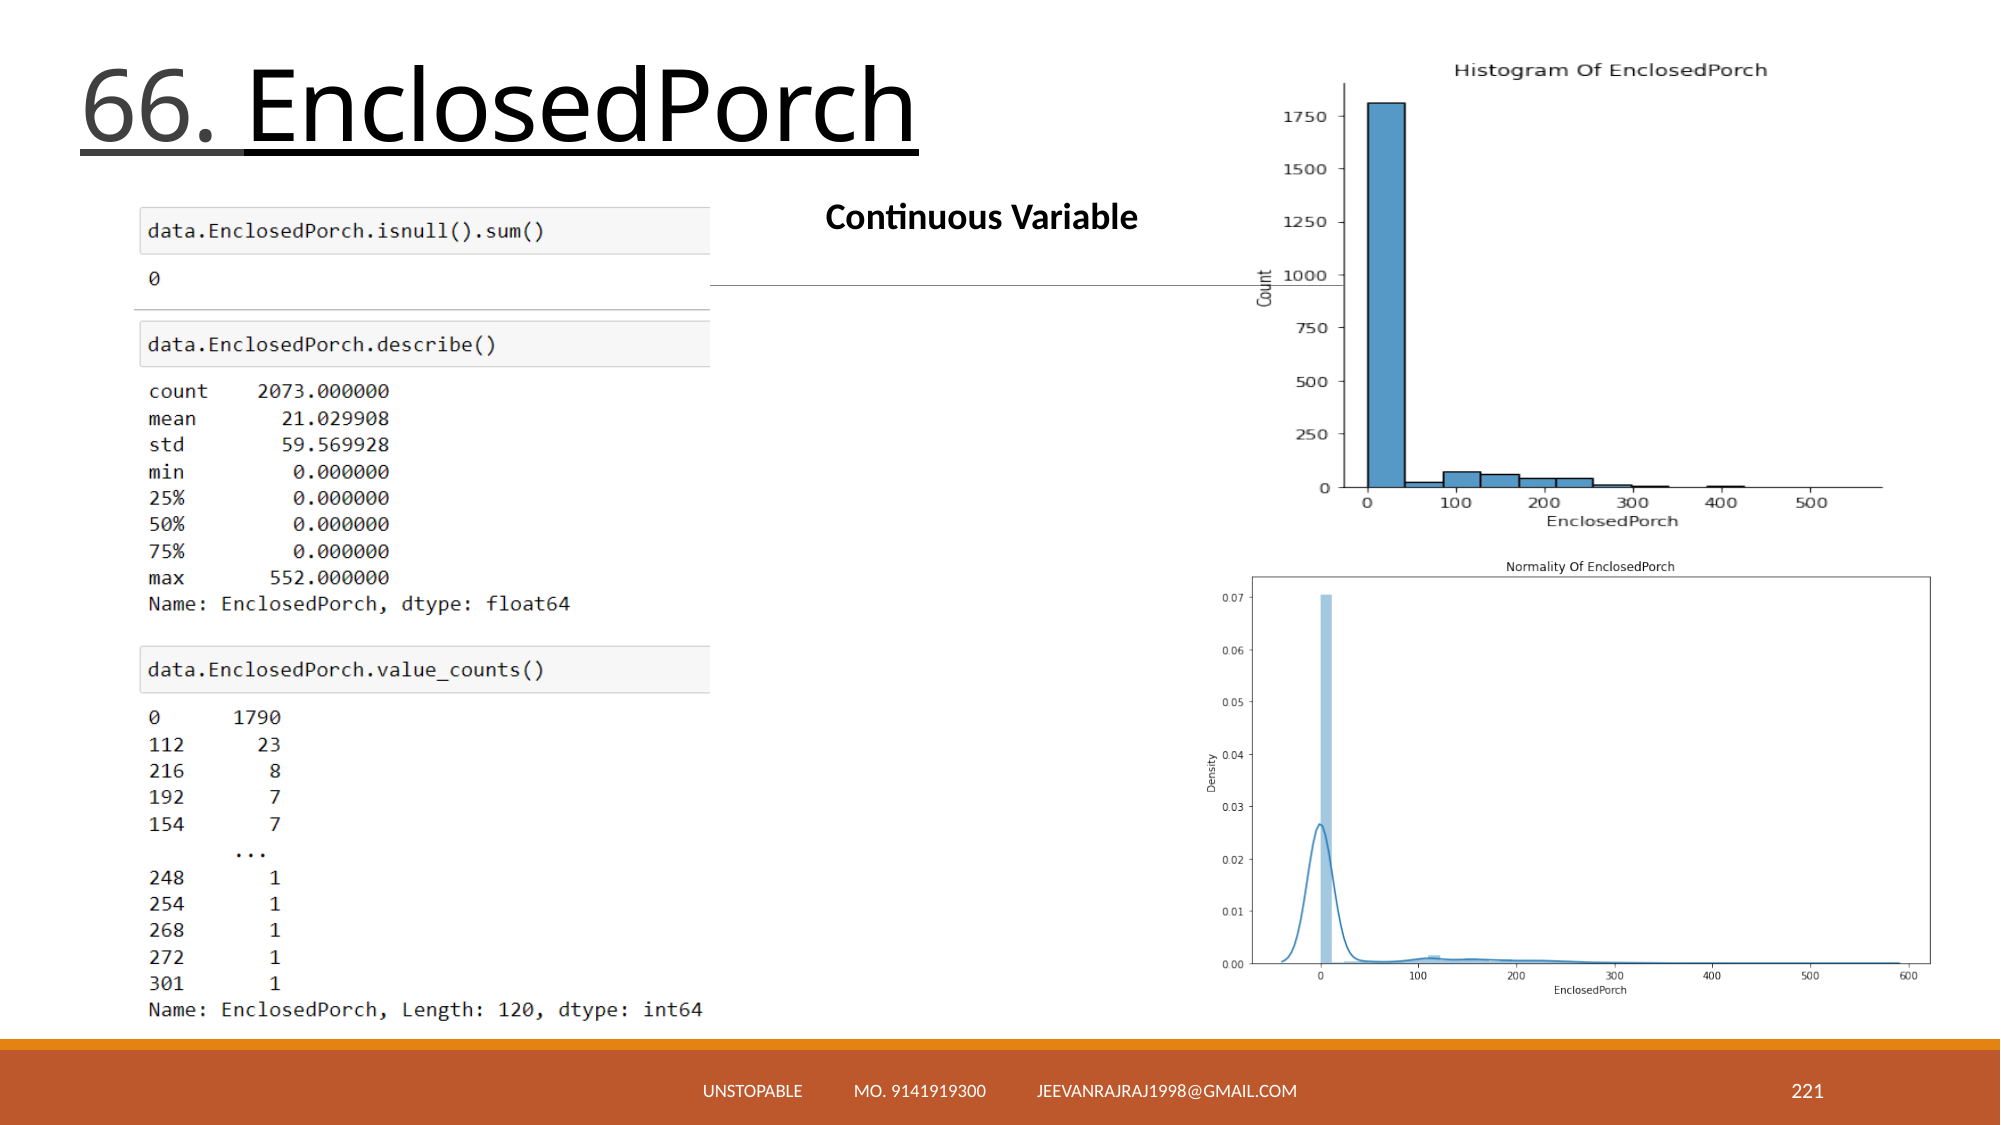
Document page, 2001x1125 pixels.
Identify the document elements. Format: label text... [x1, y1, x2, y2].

picture [134, 198, 710, 1030]
picture [1199, 553, 1937, 1002]
picture [1243, 53, 1893, 537]
footer unstopable Mo. 9141919300 jeevanrajraj1998@gmail.com [604, 1059, 1396, 1120]
title 66. EnclosedPorch [65, 21, 1791, 169]
slide_number 221 [1624, 1059, 1840, 1120]
text_box Continuous Variable [811, 184, 1240, 245]
